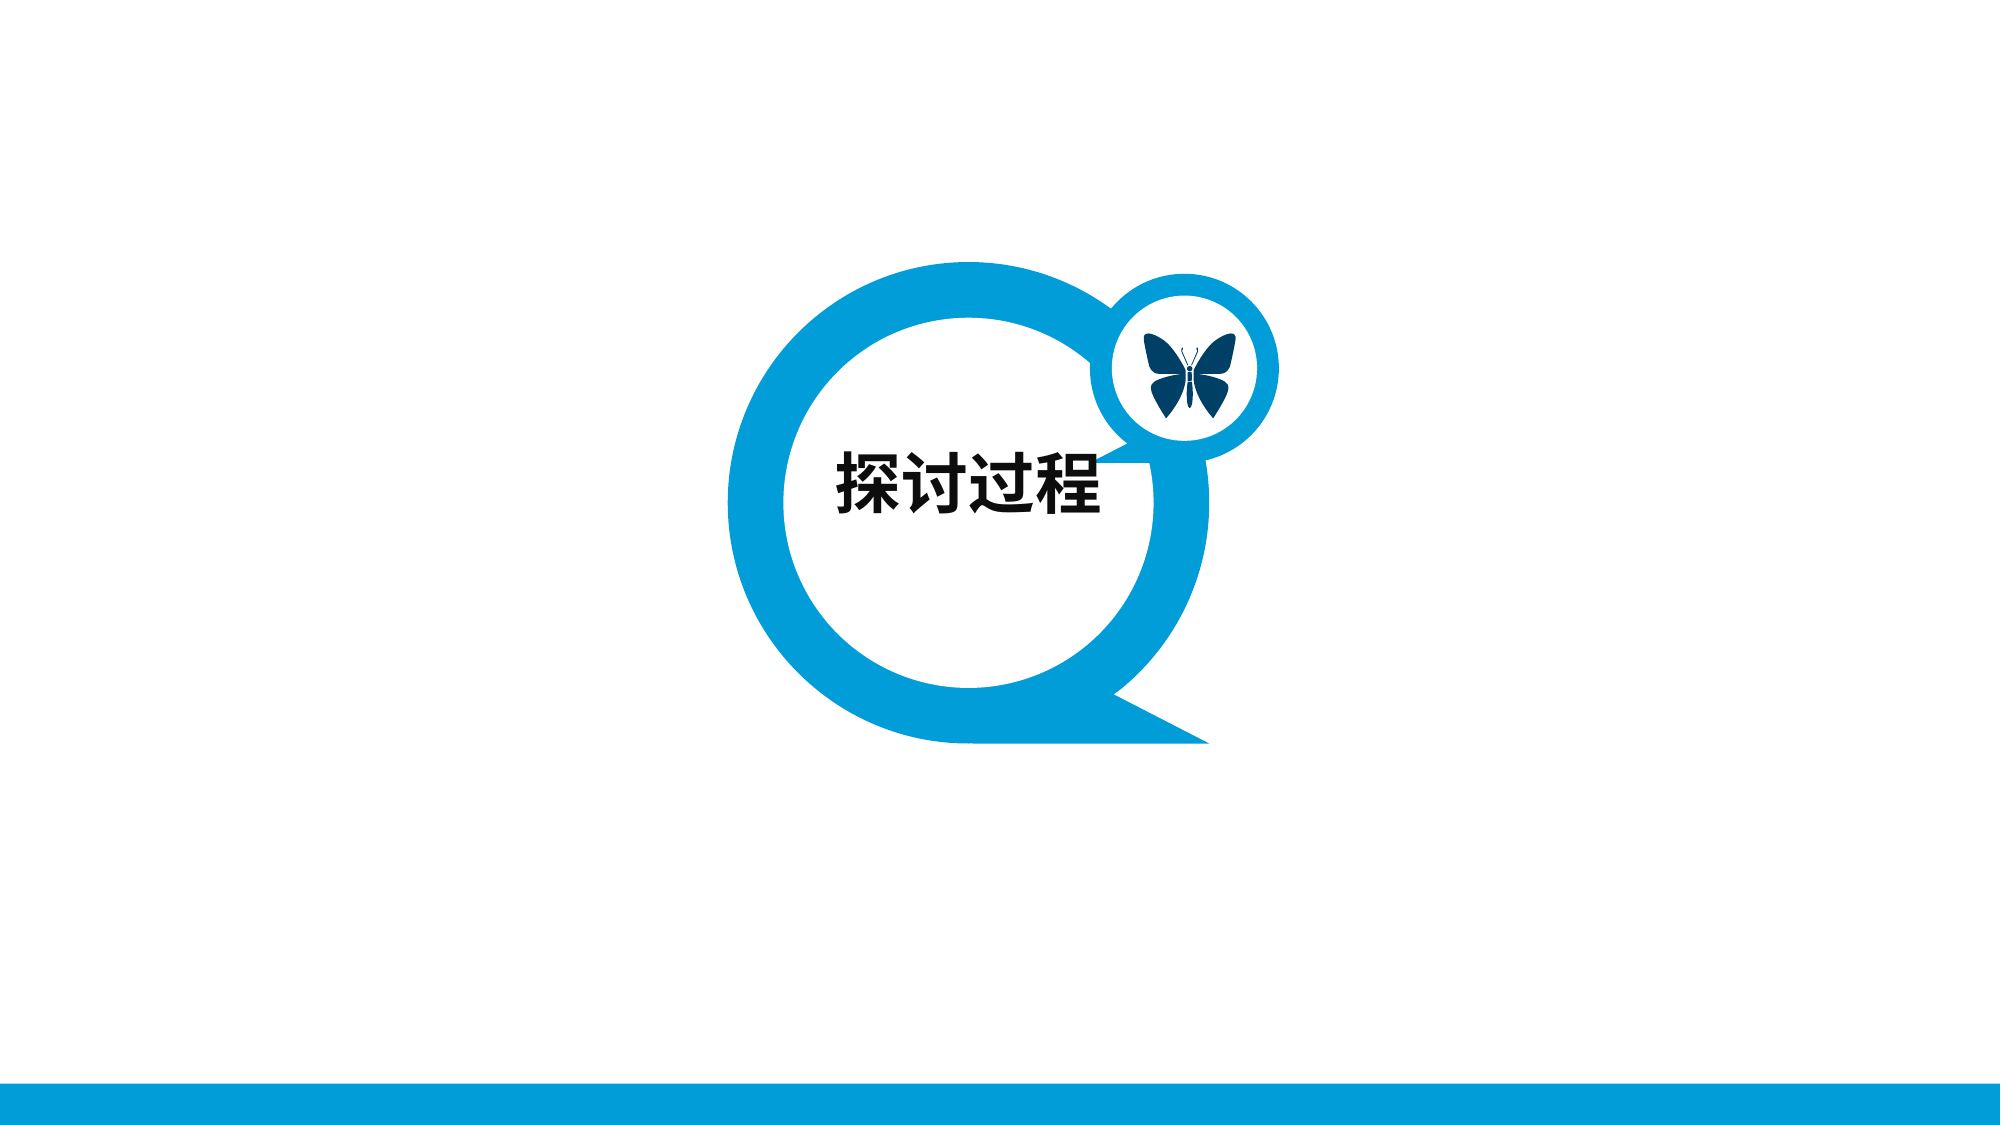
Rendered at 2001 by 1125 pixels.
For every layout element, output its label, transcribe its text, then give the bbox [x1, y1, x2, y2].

text_box 探讨过程 [820, 434, 1117, 530]
text_box [1111, 295, 1258, 441]
text_box [0, 1083, 2000, 1125]
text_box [1142, 330, 1237, 419]
text_box [783, 317, 1154, 688]
text_box [1089, 273, 1279, 463]
text_box [727, 262, 1210, 744]
